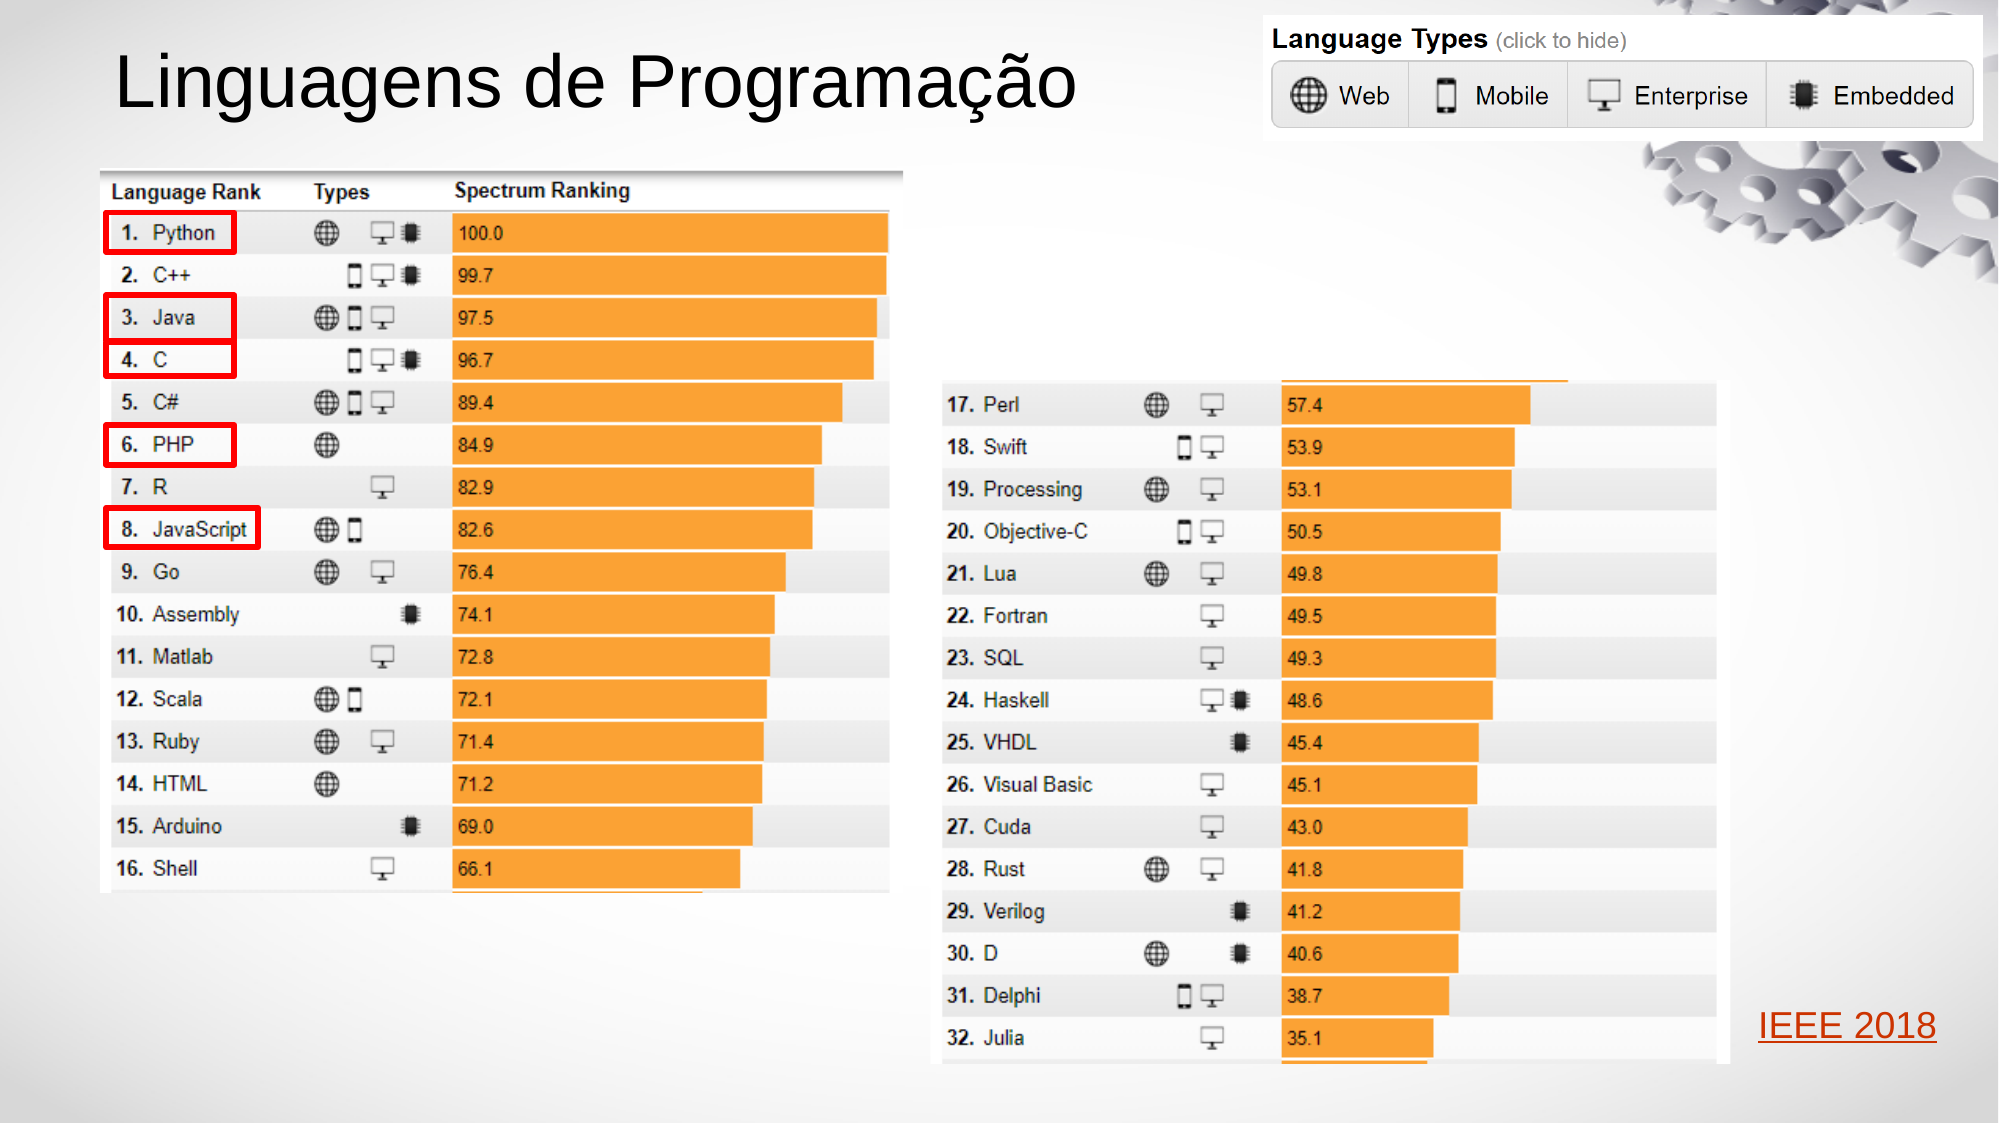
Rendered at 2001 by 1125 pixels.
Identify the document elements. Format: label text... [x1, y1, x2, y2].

picture [0, 0, 1999, 1123]
text_box Linguagens de Programação [99, 31, 1258, 125]
text_box IEEE 2018 [1743, 993, 1952, 1054]
